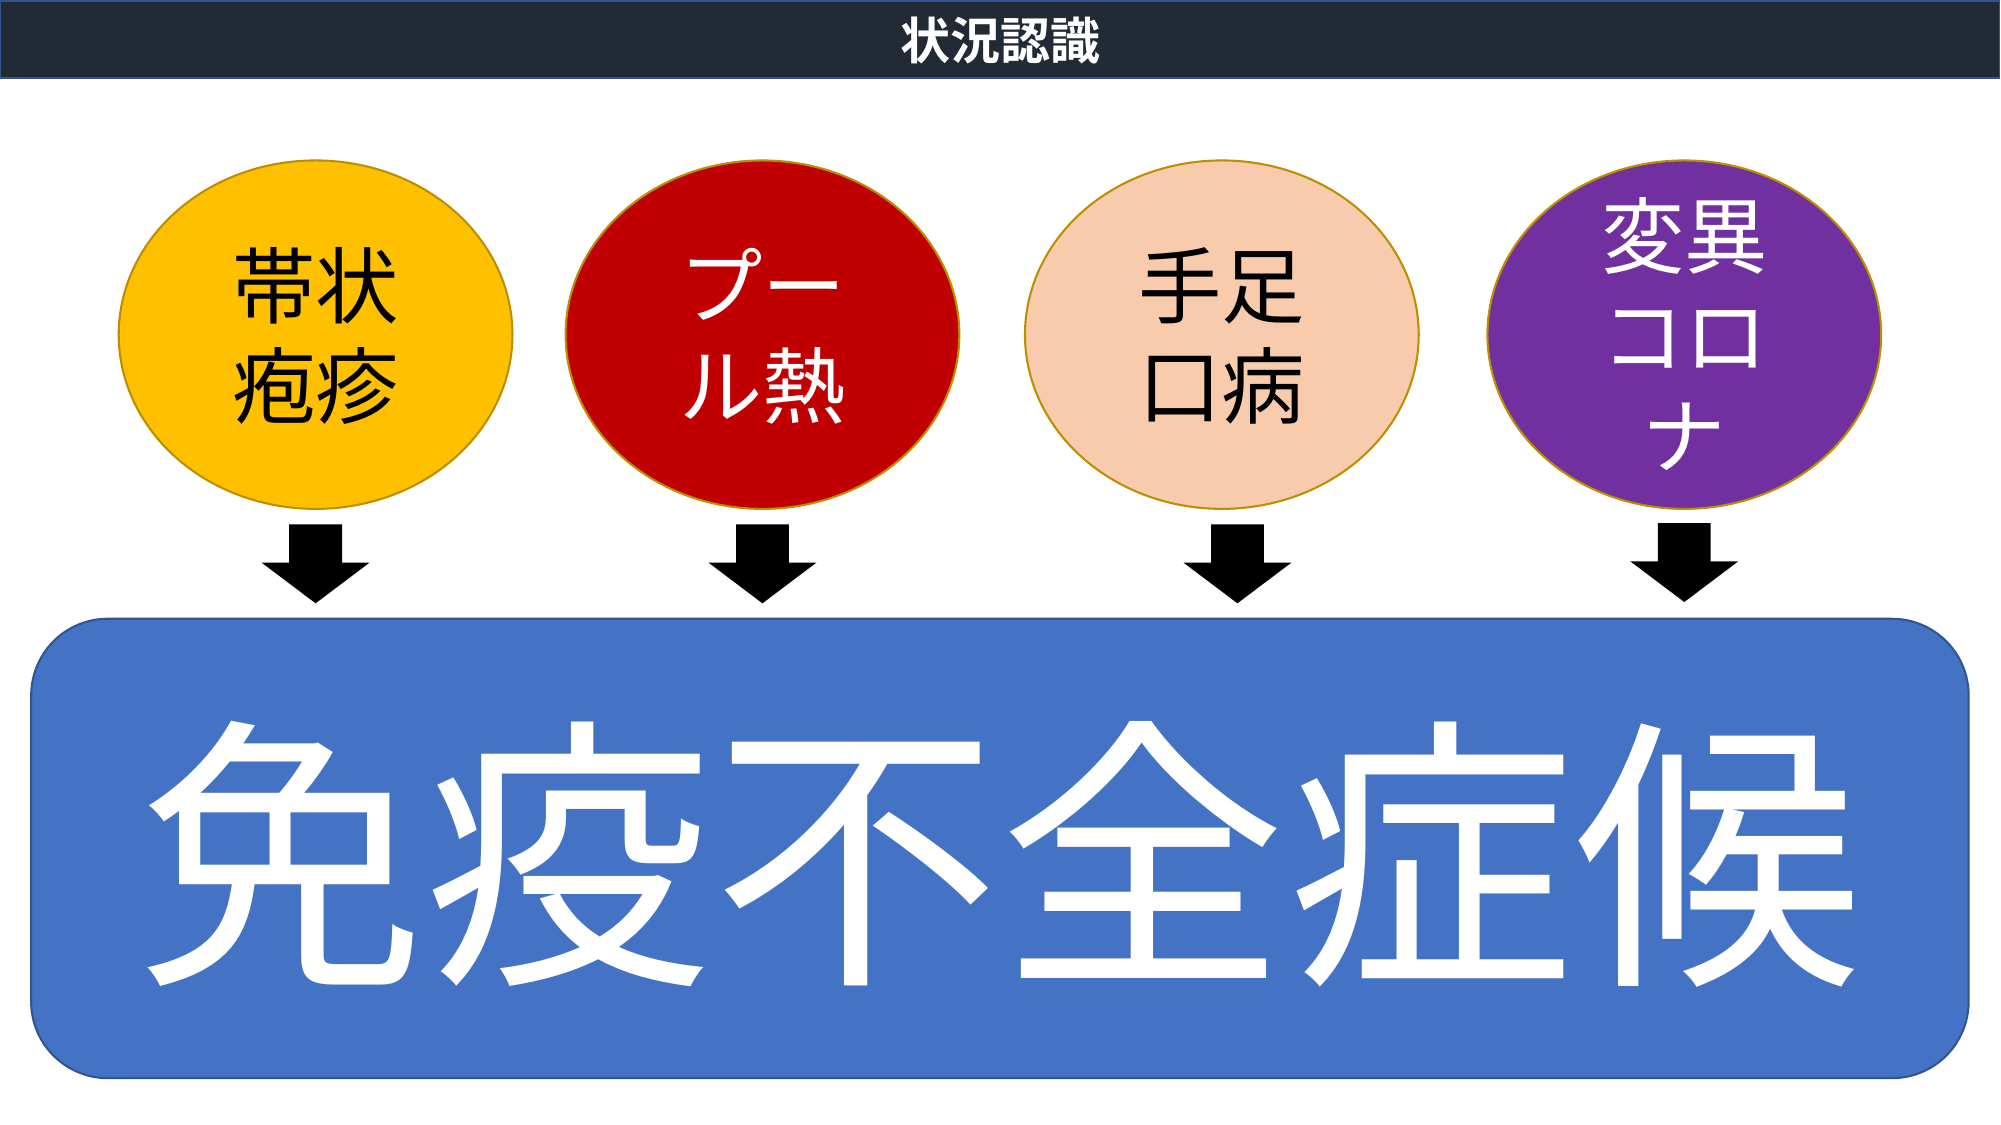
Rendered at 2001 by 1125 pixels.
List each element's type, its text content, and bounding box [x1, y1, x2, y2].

text_box [708, 524, 817, 604]
text_box 帯状疱疹 [117, 159, 514, 510]
text_box 変異 コロナ [1486, 159, 1883, 510]
text_box [261, 524, 370, 604]
text_box [1630, 523, 1739, 603]
text_box 状況認識 [0, 0, 2000, 79]
text_box [1183, 524, 1292, 604]
text_box 手足口病 [1023, 159, 1420, 510]
text_box プール熱 [564, 159, 961, 510]
text_box 免疫不全症候 [30, 617, 1970, 1080]
